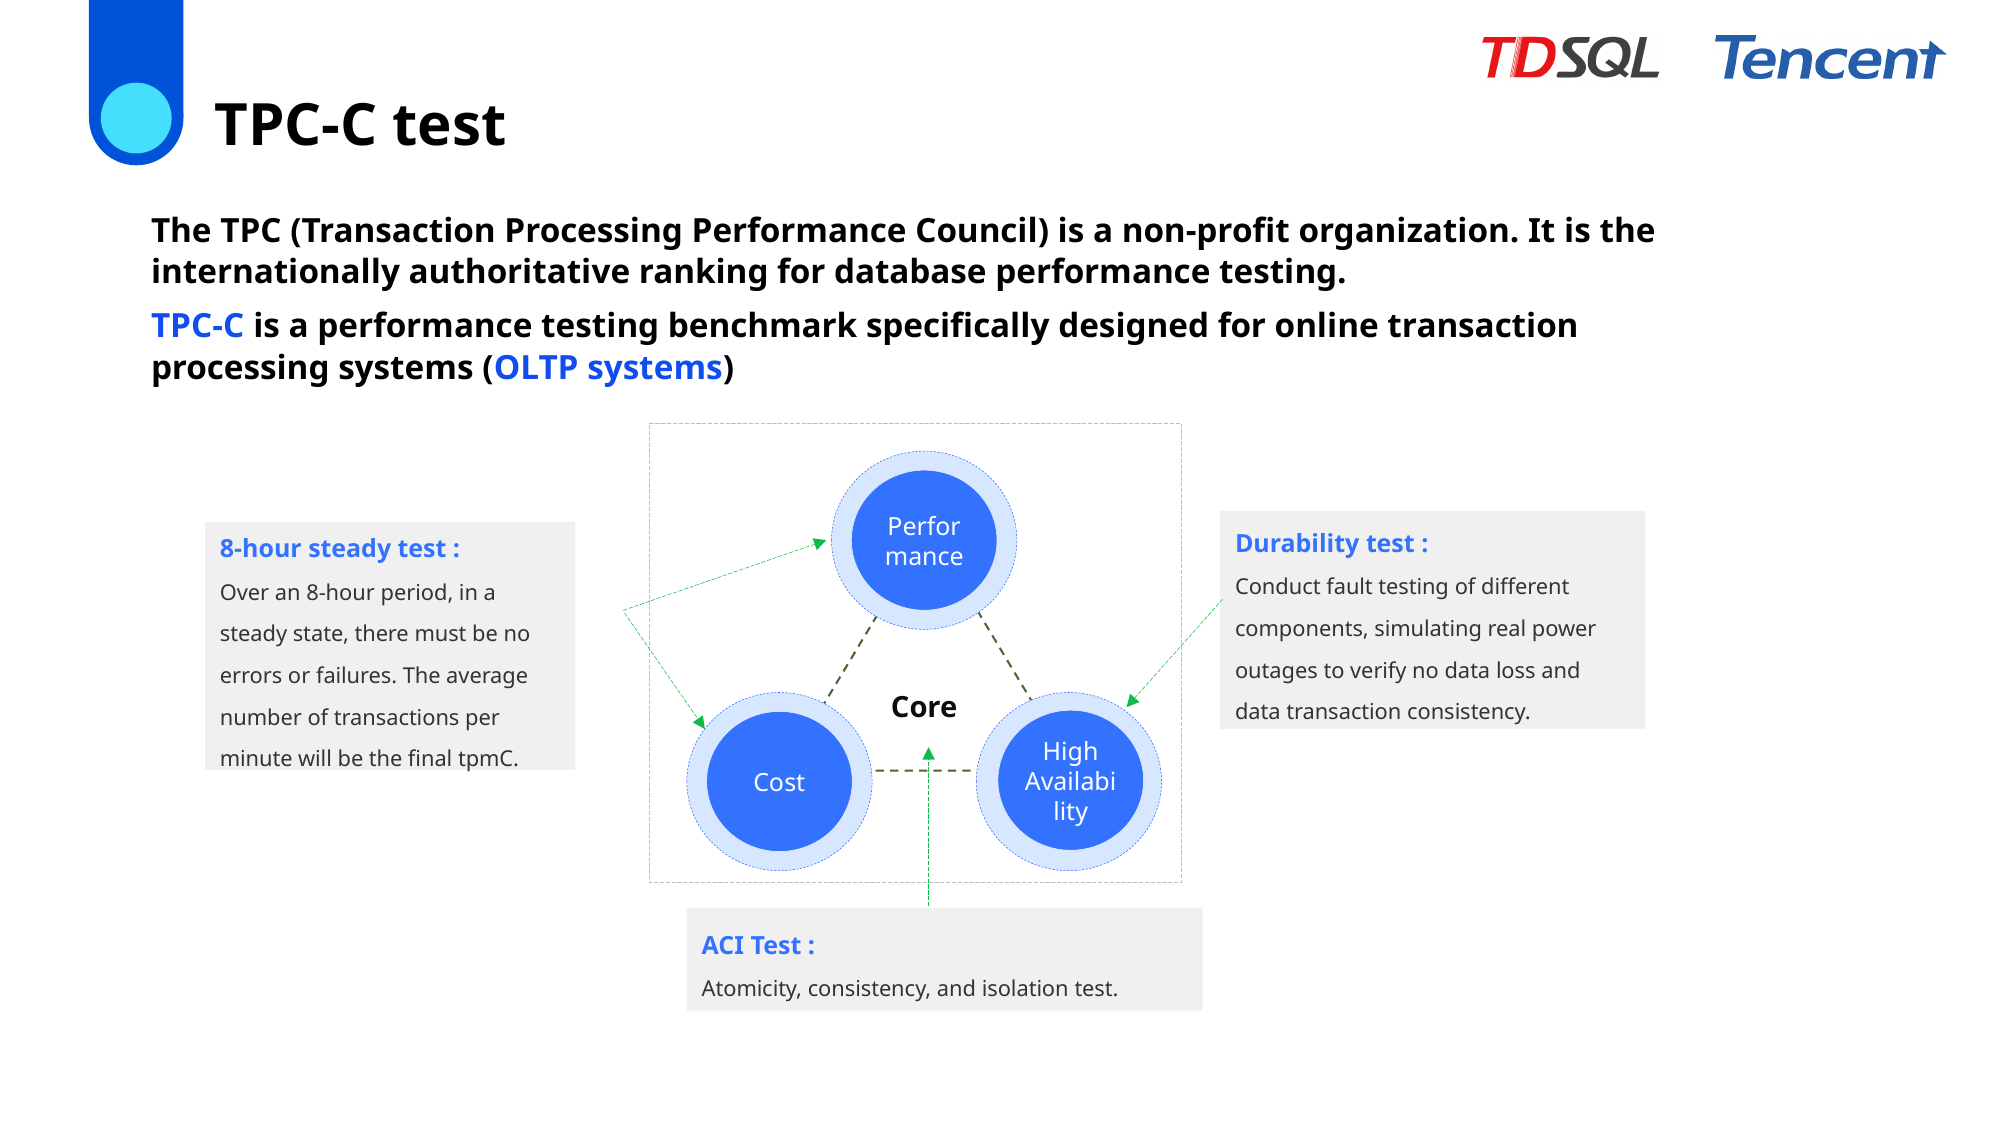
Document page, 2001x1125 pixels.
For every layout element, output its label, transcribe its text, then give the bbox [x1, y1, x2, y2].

picture [1478, 31, 1663, 83]
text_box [1126, 599, 1223, 708]
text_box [623, 540, 827, 611]
text_box [929, 708, 1182, 884]
text_box 8-hour steady test : Over an 8-hour period, in a steady state, there must be no errors or failures. The average number of transactions per minute will be the final tpmC. [204, 521, 576, 771]
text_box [88, 0, 184, 166]
text_box TPC-C test [199, 80, 522, 165]
text_box Durability test : Conduct fault testing of different components, simulating real power outages to verify no data loss and data transaction consistency. [1219, 510, 1646, 730]
text_box [649, 730, 928, 884]
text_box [624, 612, 705, 730]
text_box [649, 422, 1182, 599]
picture [1715, 35, 1947, 79]
text_box The TPC (Transaction Processing Performance Council) is a non-profit organization. It is the internationally authoritative ranking for database performance testing. TPC-C is a performance testing benchmark specifically designed for online transaction processing systems (OLTP systems) [136, 199, 1727, 394]
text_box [686, 451, 1162, 871]
text_box ACI Test : Atomicity, consistency, and isolation test. [686, 907, 1204, 1012]
